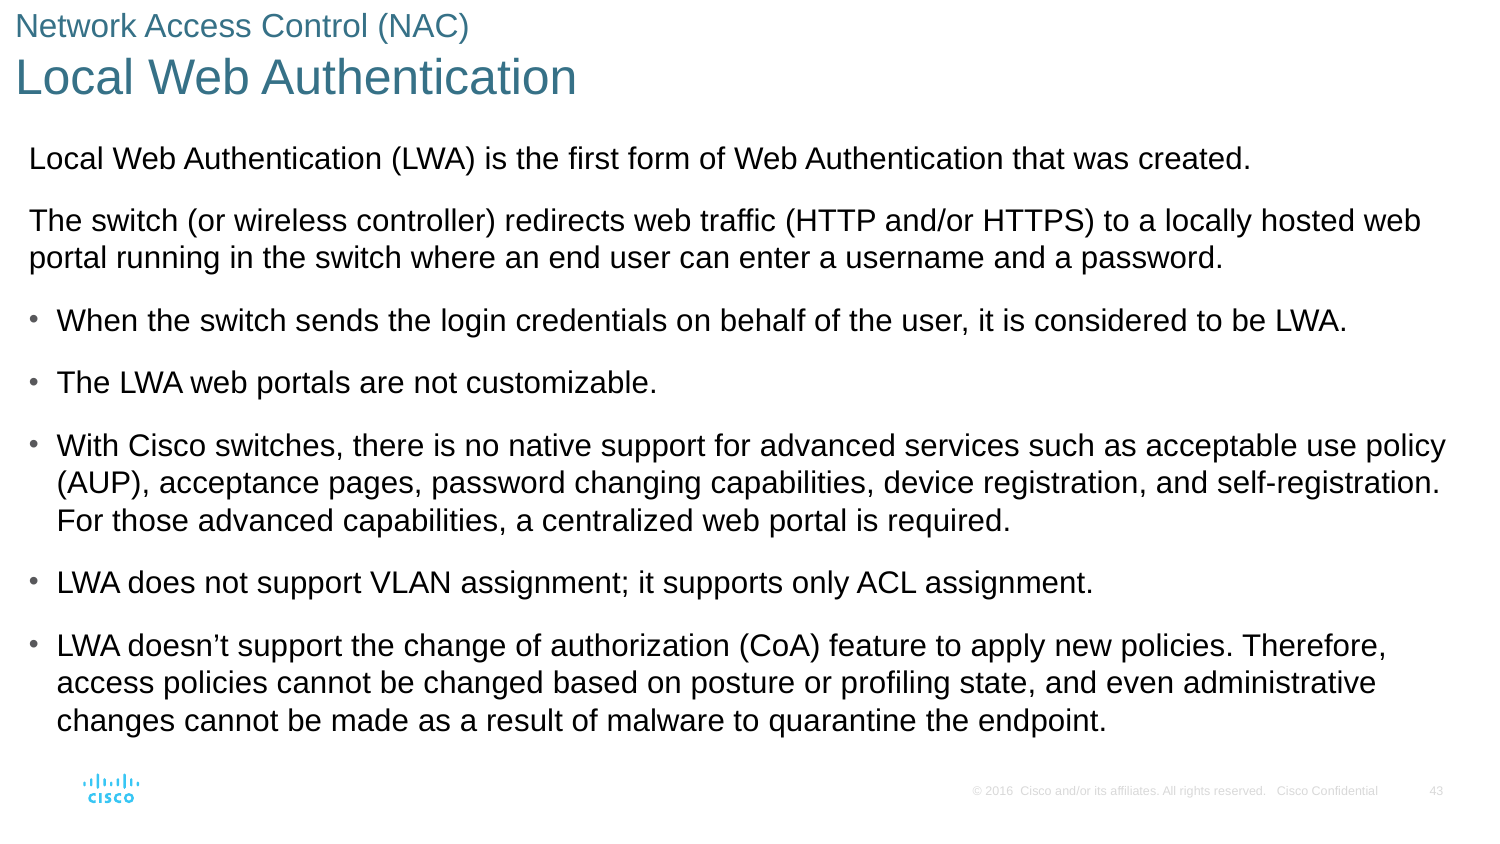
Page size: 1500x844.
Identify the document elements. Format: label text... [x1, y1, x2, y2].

list Local Web Authentication (LWA) is the first form of Web Authentication that was created. The switch (or wireless controller) redirects web traffic (HTTP and/or HTTPS) to a locally hosted web portal running in the switch where an end user can enter a username and a password. When the switch sends the login credentials on behalf of the user, it is considered to be LWA. The LWA web portals are not customizable. With Cisco switches, there is no native support for advanced services such as acceptable use policy (AUP), acceptance pages, password changing capabilities, device registration, and self-registration. For those advanced capabilities, a centralized web portal is required. LWA does not support VLAN assignment; it supports only ACL assignment. LWA doesn’t support the change of authorization (CoA) feature to apply new policies. Therefore, access policies cannot be changed based on posture or profiling state, and even administrative changes cannot be made as a result of malware to quarantine the endpoint. [13, 130, 1500, 793]
title Network Access Control (NAC) Local Web Authentication [0, 0, 1460, 109]
